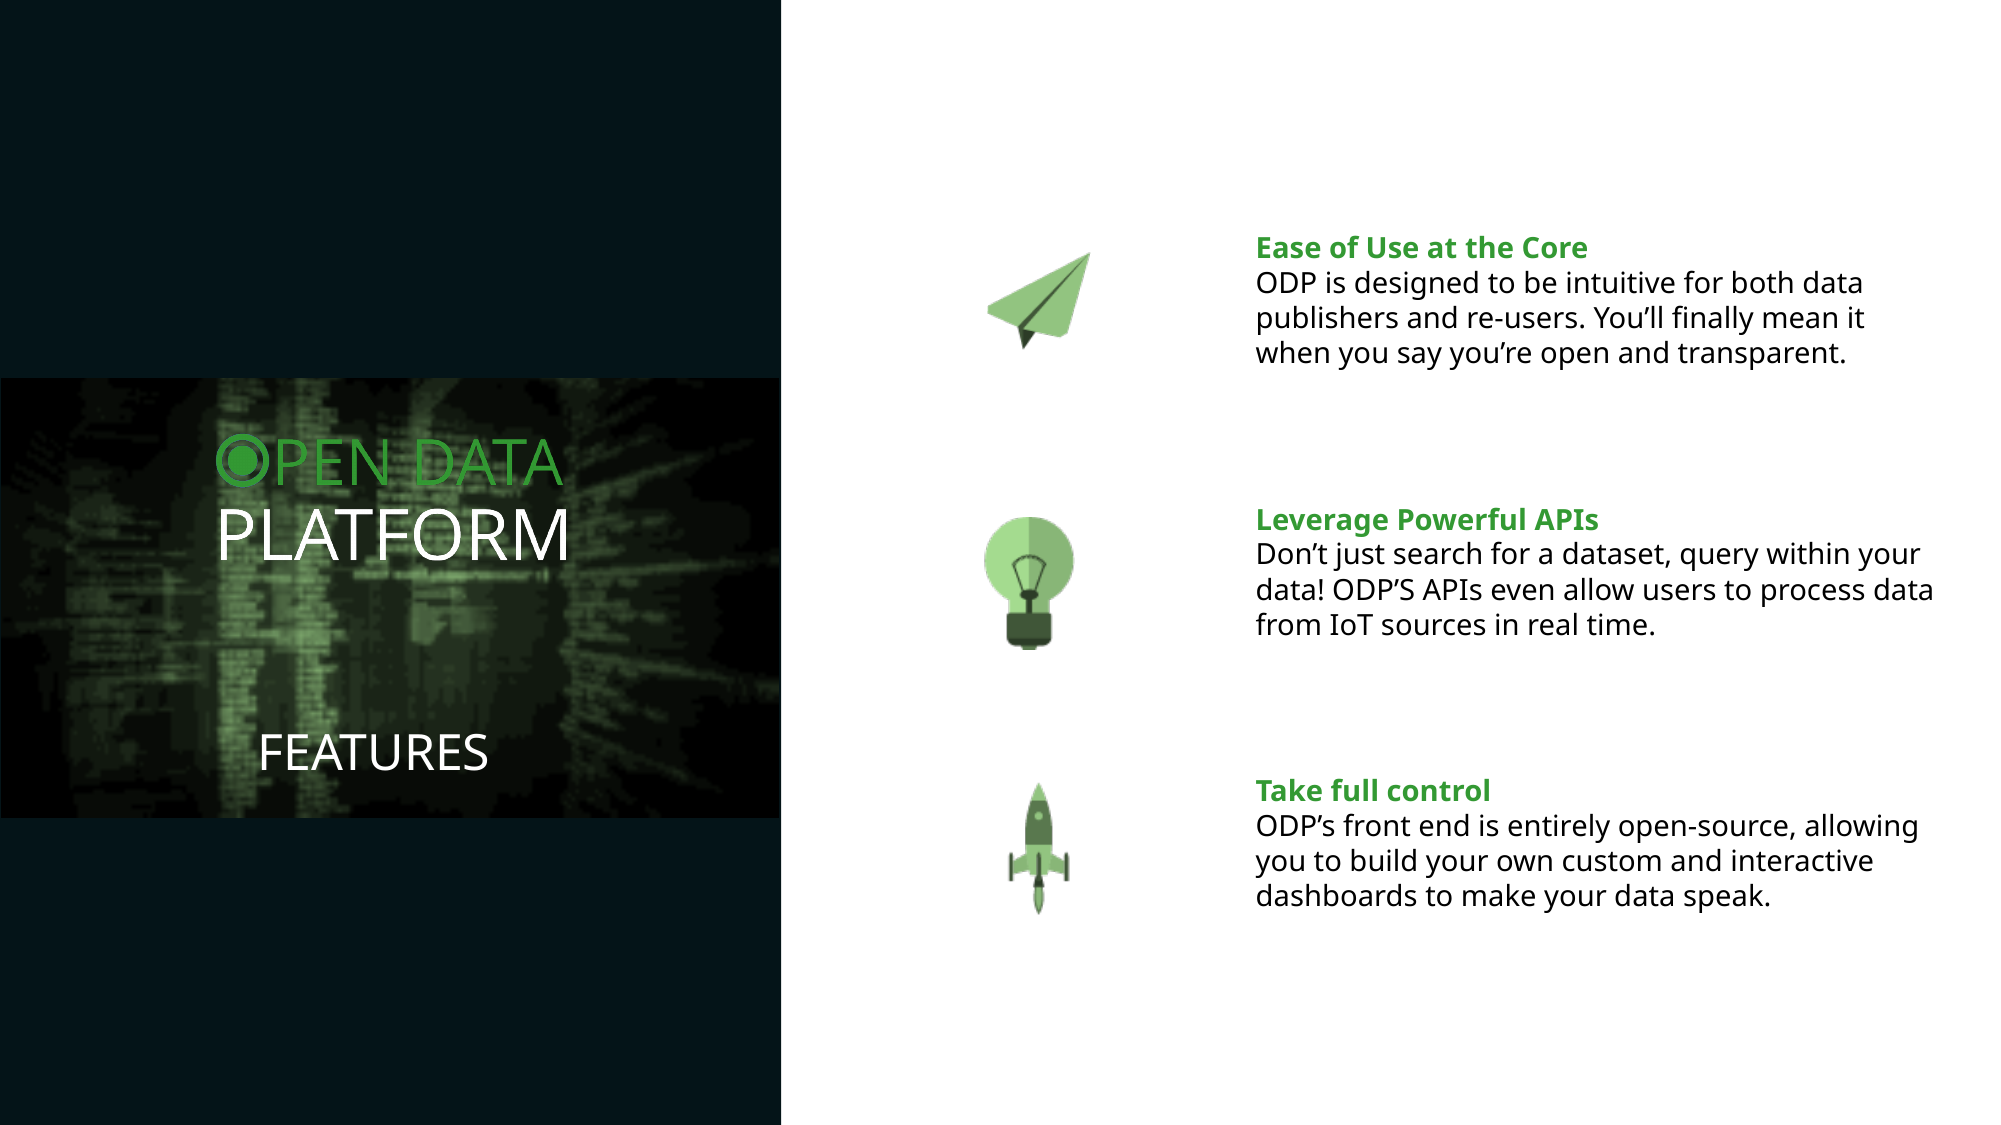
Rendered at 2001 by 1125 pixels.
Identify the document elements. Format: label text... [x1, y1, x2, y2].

text_box Take full control ODP’s front end is entirely open-source, allowing you to build your own custom and interactive dashboards to make your data speak. [1240, 863, 1941, 920]
title FEATURES [242, 645, 1968, 863]
picture [972, 782, 1106, 916]
text_box Ease of Use at the Core ODP is designed to be intuitive for both data publishers and re-users. You’ll finally mean it when you say you’re open and transparent. [1240, 222, 1922, 377]
text_box [0, 0, 782, 1125]
text_box Leverage Powerful APIs Don’t just search for a dataset, query within your data! ODP’S APIs even allow users to process data from IoT sources in real time. [1240, 493, 1961, 645]
picture [987, 249, 1091, 353]
picture [1, 378, 779, 818]
picture [963, 517, 1097, 651]
